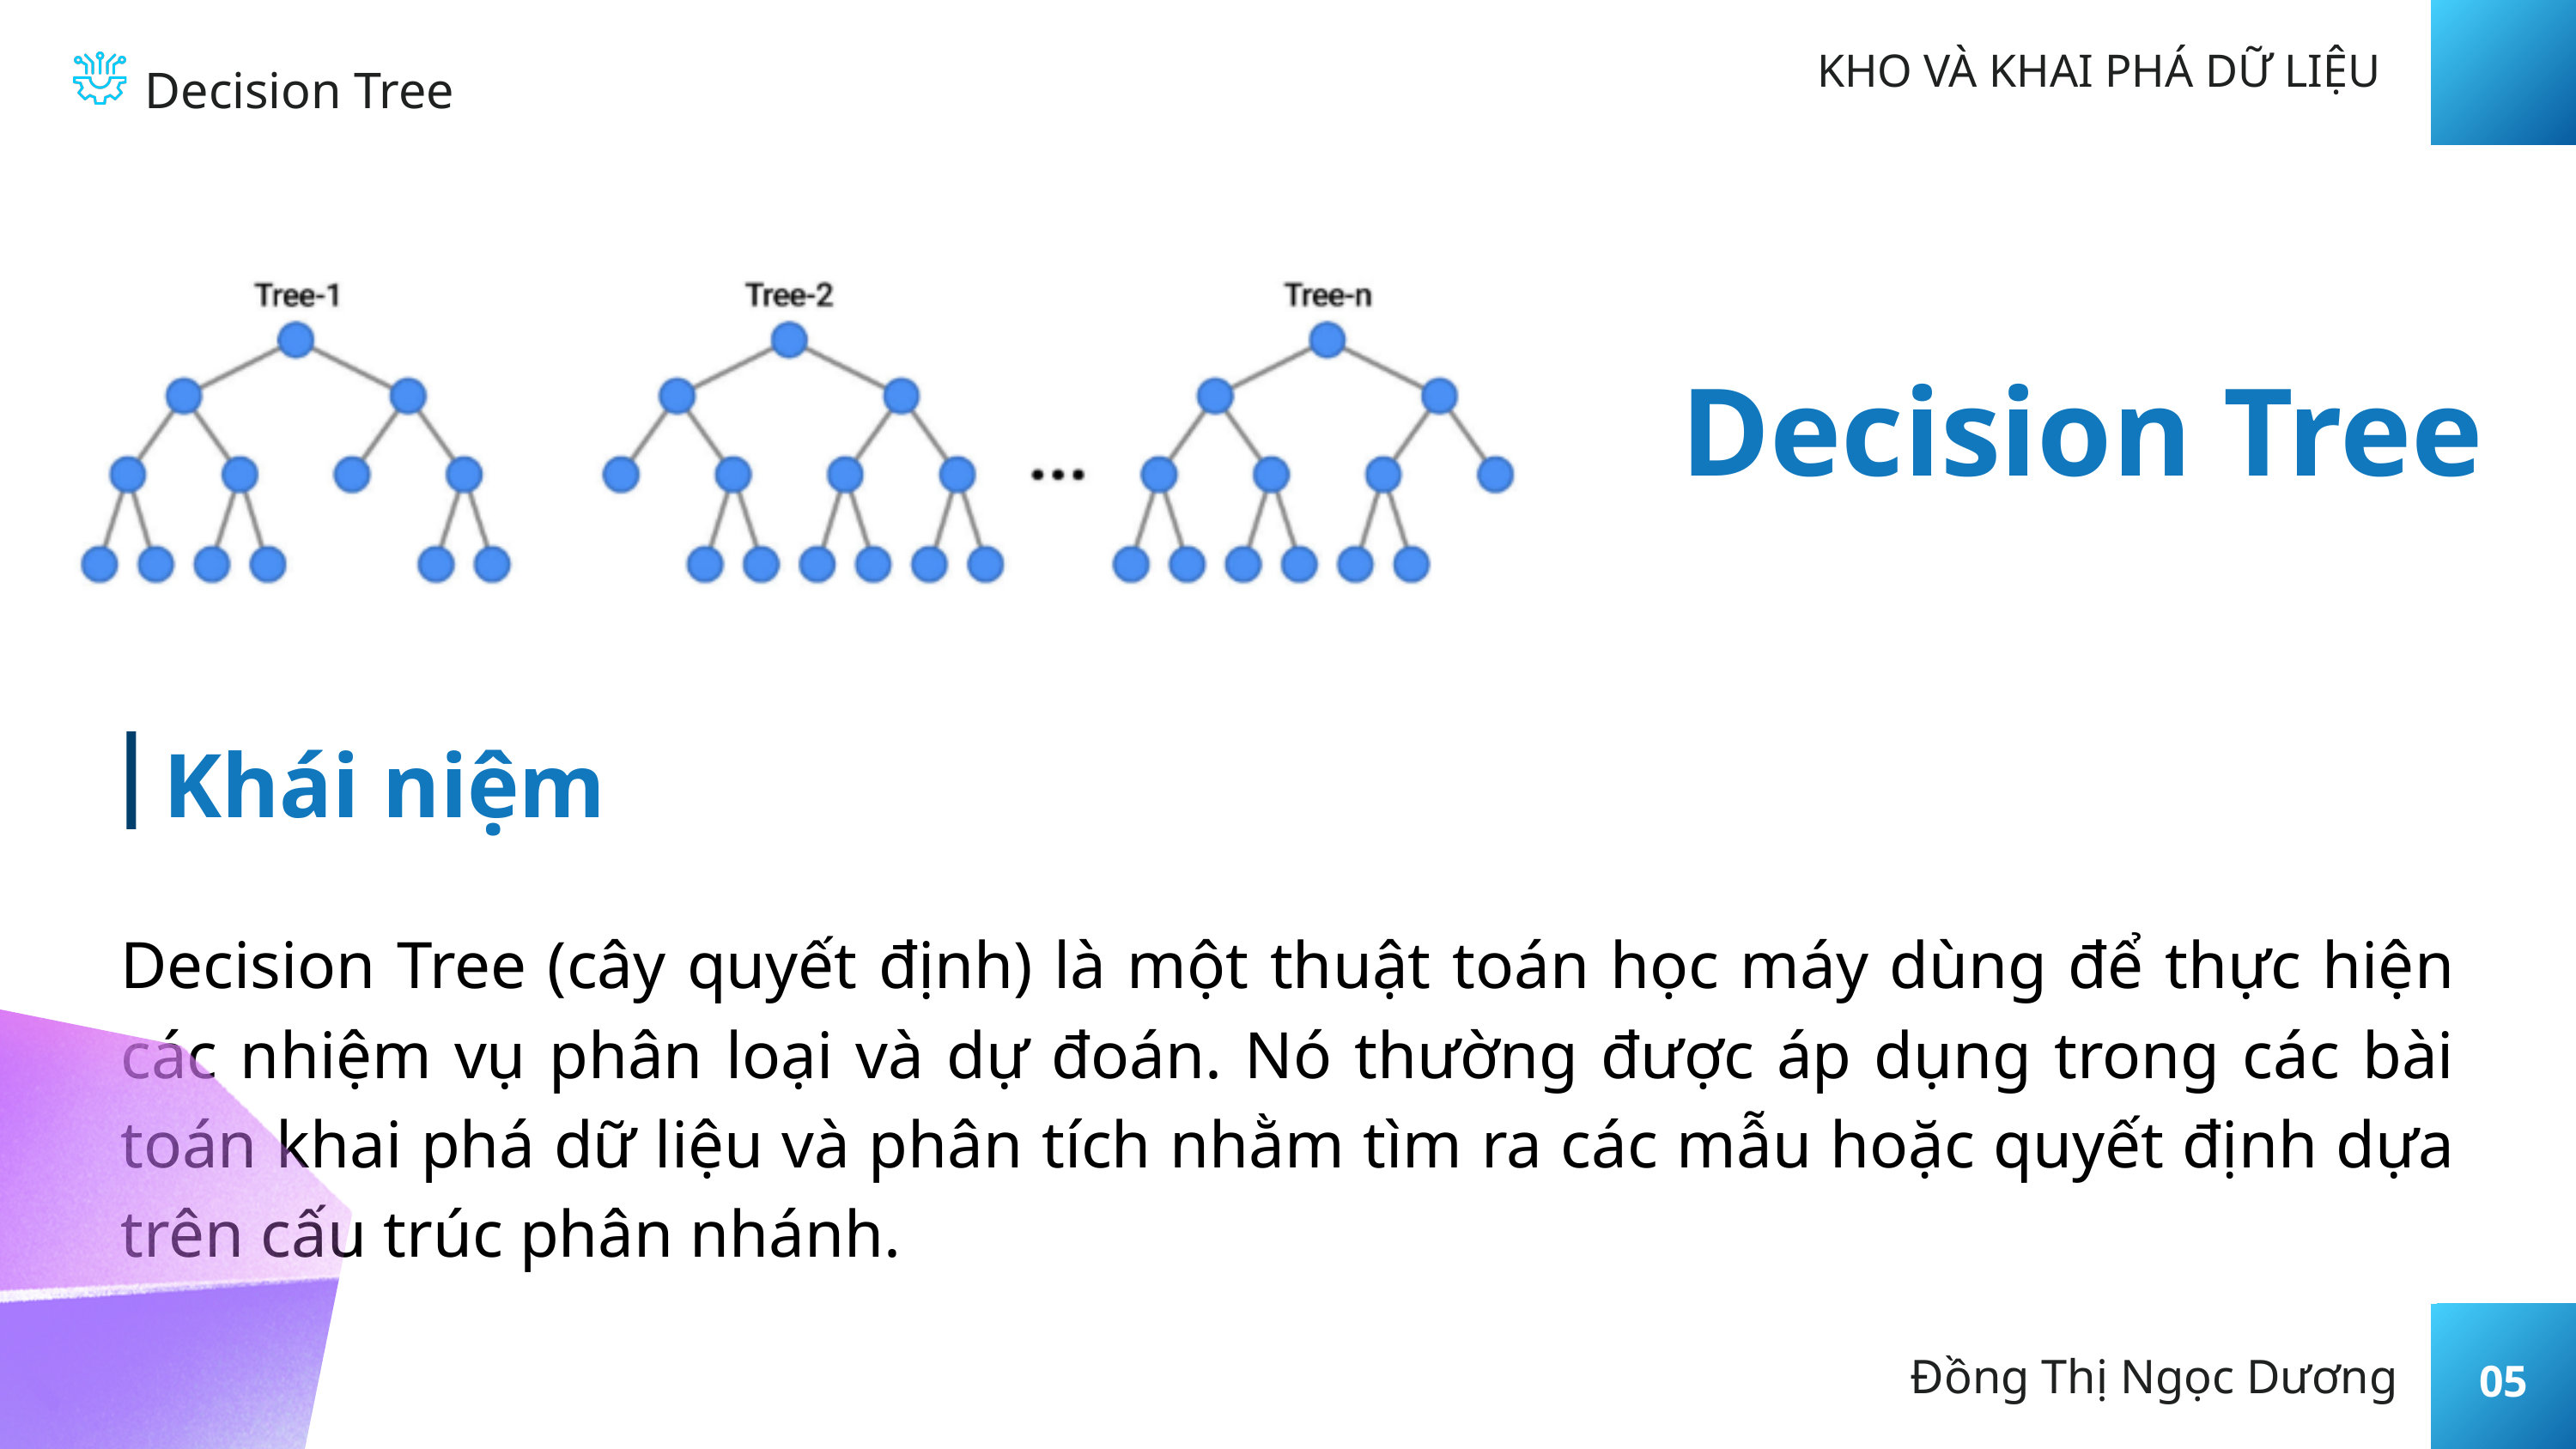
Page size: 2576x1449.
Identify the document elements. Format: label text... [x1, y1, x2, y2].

text_box Decision Tree [144, 49, 1230, 118]
text_box Khái niệm [163, 712, 729, 835]
text_box [73, 52, 127, 105]
text_box Đồng Thị Ngọc Dương [1910, 1337, 2399, 1404]
text_box [126, 731, 137, 829]
text_box Decision Tree [1680, 330, 2504, 500]
text_box [31, 185, 1646, 656]
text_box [2430, 1303, 2576, 1449]
text_box KHO VÀ KHAI PHÁ DỮ LIỆU [1817, 33, 2426, 96]
text_box Decision Tree (cây quyết định) là một thuật toán học máy dùng để thực hiện các nhiệm vụ phân loại và dự đoán. Nó thường được áp dụng trong các bài toán khai phá dữ liệu và phân tích nhằm tìm ra các mẫu hoặc quyết định dựa trên cấu trúc phân nhánh. [120, 912, 2456, 1270]
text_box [2430, 0, 2576, 145]
text_box [0, 1009, 379, 1449]
